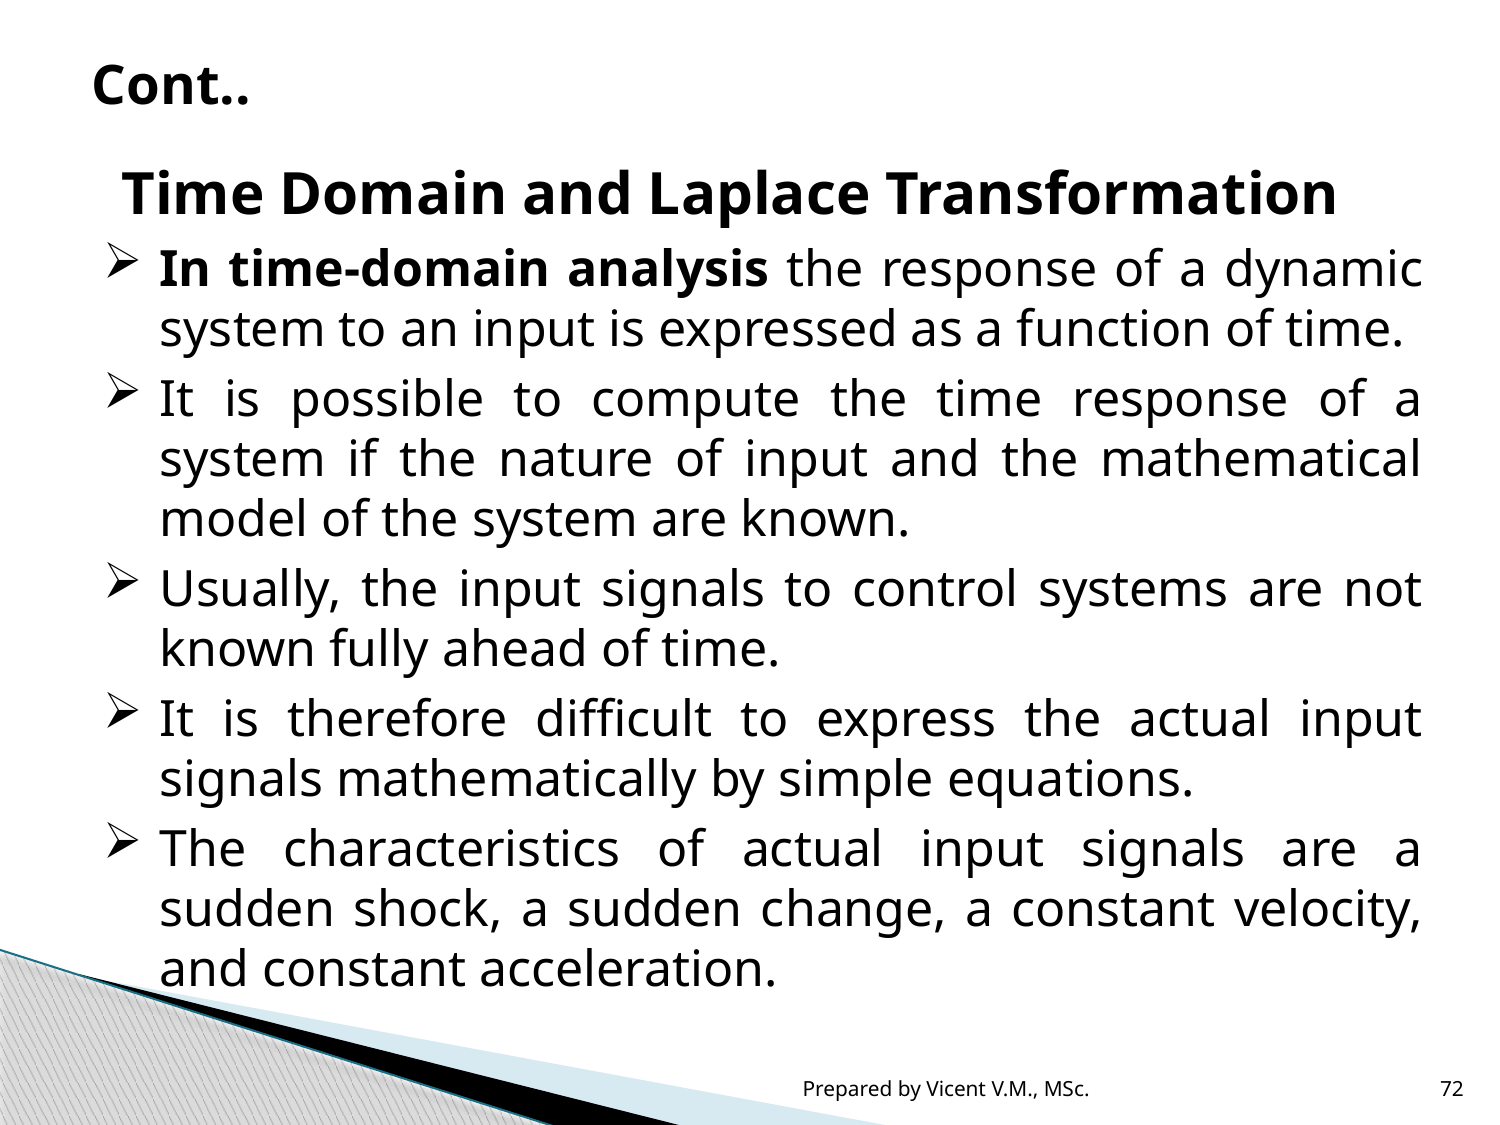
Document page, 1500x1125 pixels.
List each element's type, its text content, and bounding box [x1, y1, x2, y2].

footer Prepared by Vicent V.M., MSc. [718, 1051, 1105, 1112]
list Time Domain and Laplace Transformation In time-domain analysis the response of a dynamic system to an input is expressed as a function of time. It is possible to compute the time response of a system if the nature of input and the mathematical model of the system are known. Usually, the input signals to control systems are not known fully ahead of time. It is therefore difficult to express the actual input signals mathematically by simple equations. The characteristics of actual input signals are a sudden shock, a sudden change, a constant velocity, and constant acceleration. [88, 149, 1439, 1059]
slide_number 72 [1418, 1051, 1479, 1112]
title Cont.. [76, 42, 1427, 124]
